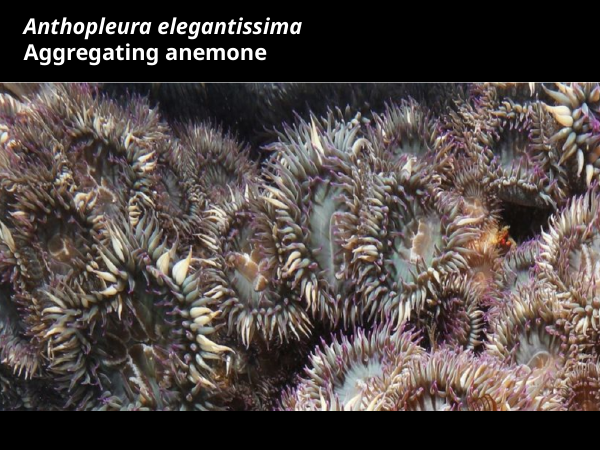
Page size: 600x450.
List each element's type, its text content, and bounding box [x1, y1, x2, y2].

picture [0, 82, 600, 411]
text_box Anthopleura elegantissima Aggregating anemone [8, 5, 327, 73]
